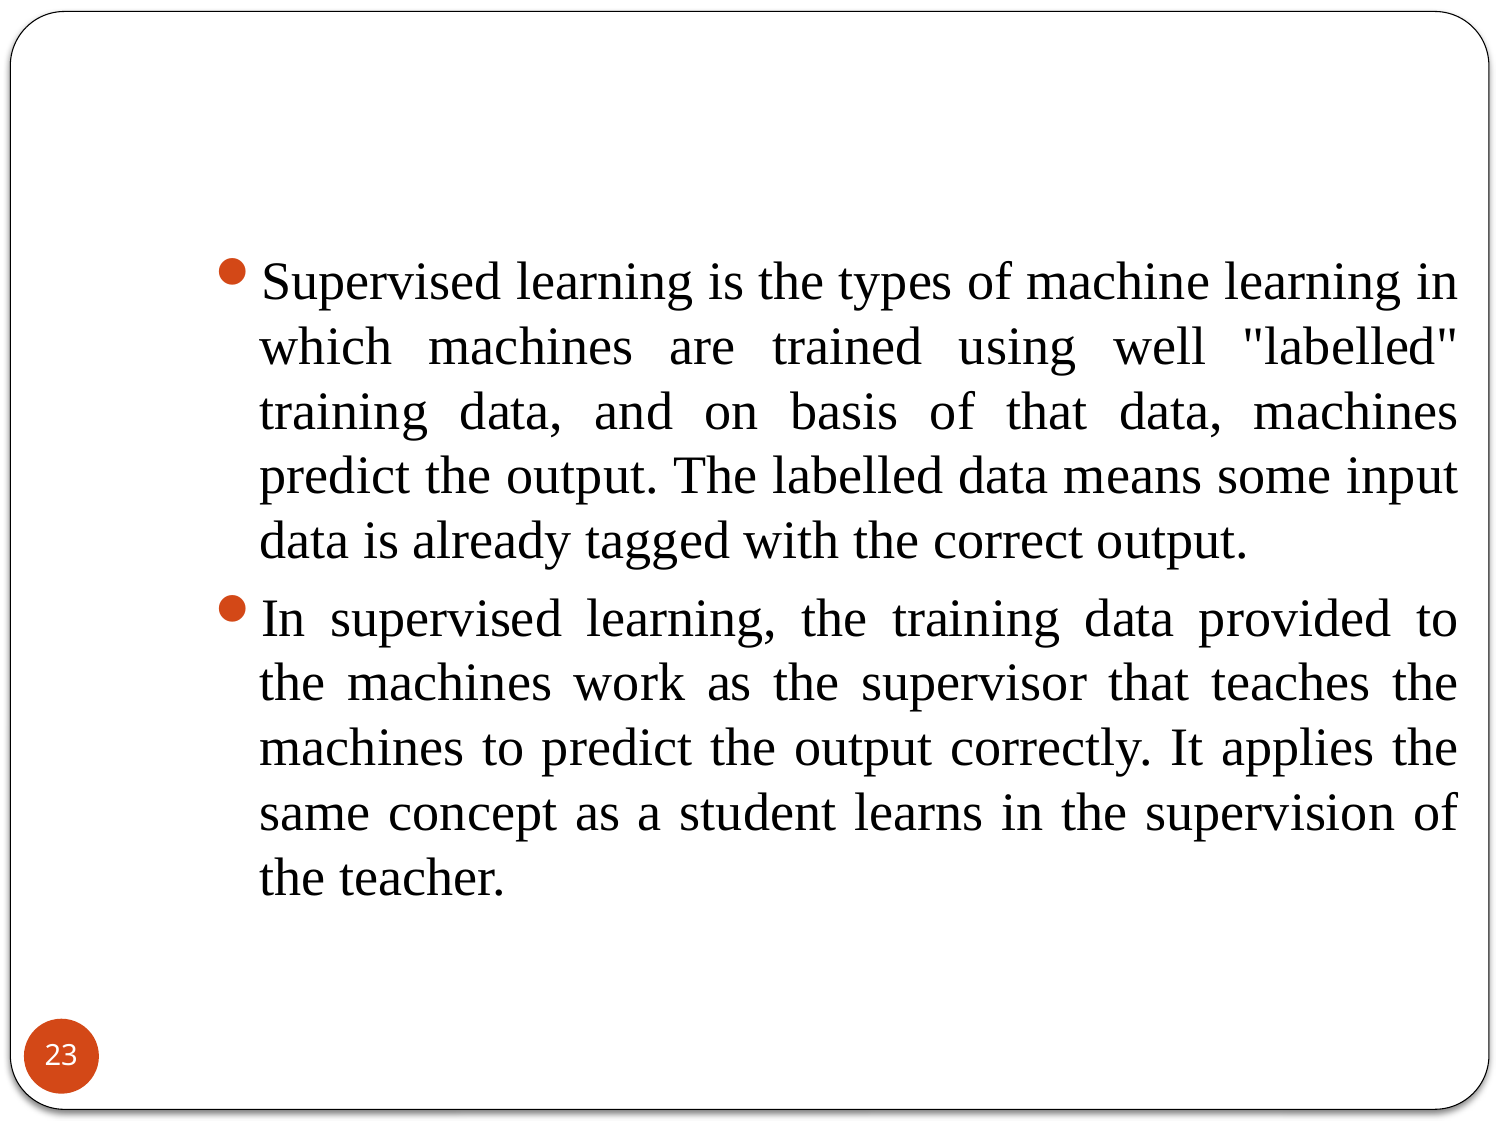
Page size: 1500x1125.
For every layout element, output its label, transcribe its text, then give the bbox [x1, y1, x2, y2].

slide_number 23 [23, 1018, 99, 1094]
list Supervised learning is the types of machine learning in which machines are trained using well "labelled" training data, and on basis of that data, machines predict the output. The labelled data means some input data is already tagged with the correct output. In supervised learning, the training data provided to the machines work as the supervisor that teaches the machines to predict the output correctly. It applies the same concept as a student learns in the supervision of the teacher. [199, 237, 1476, 988]
